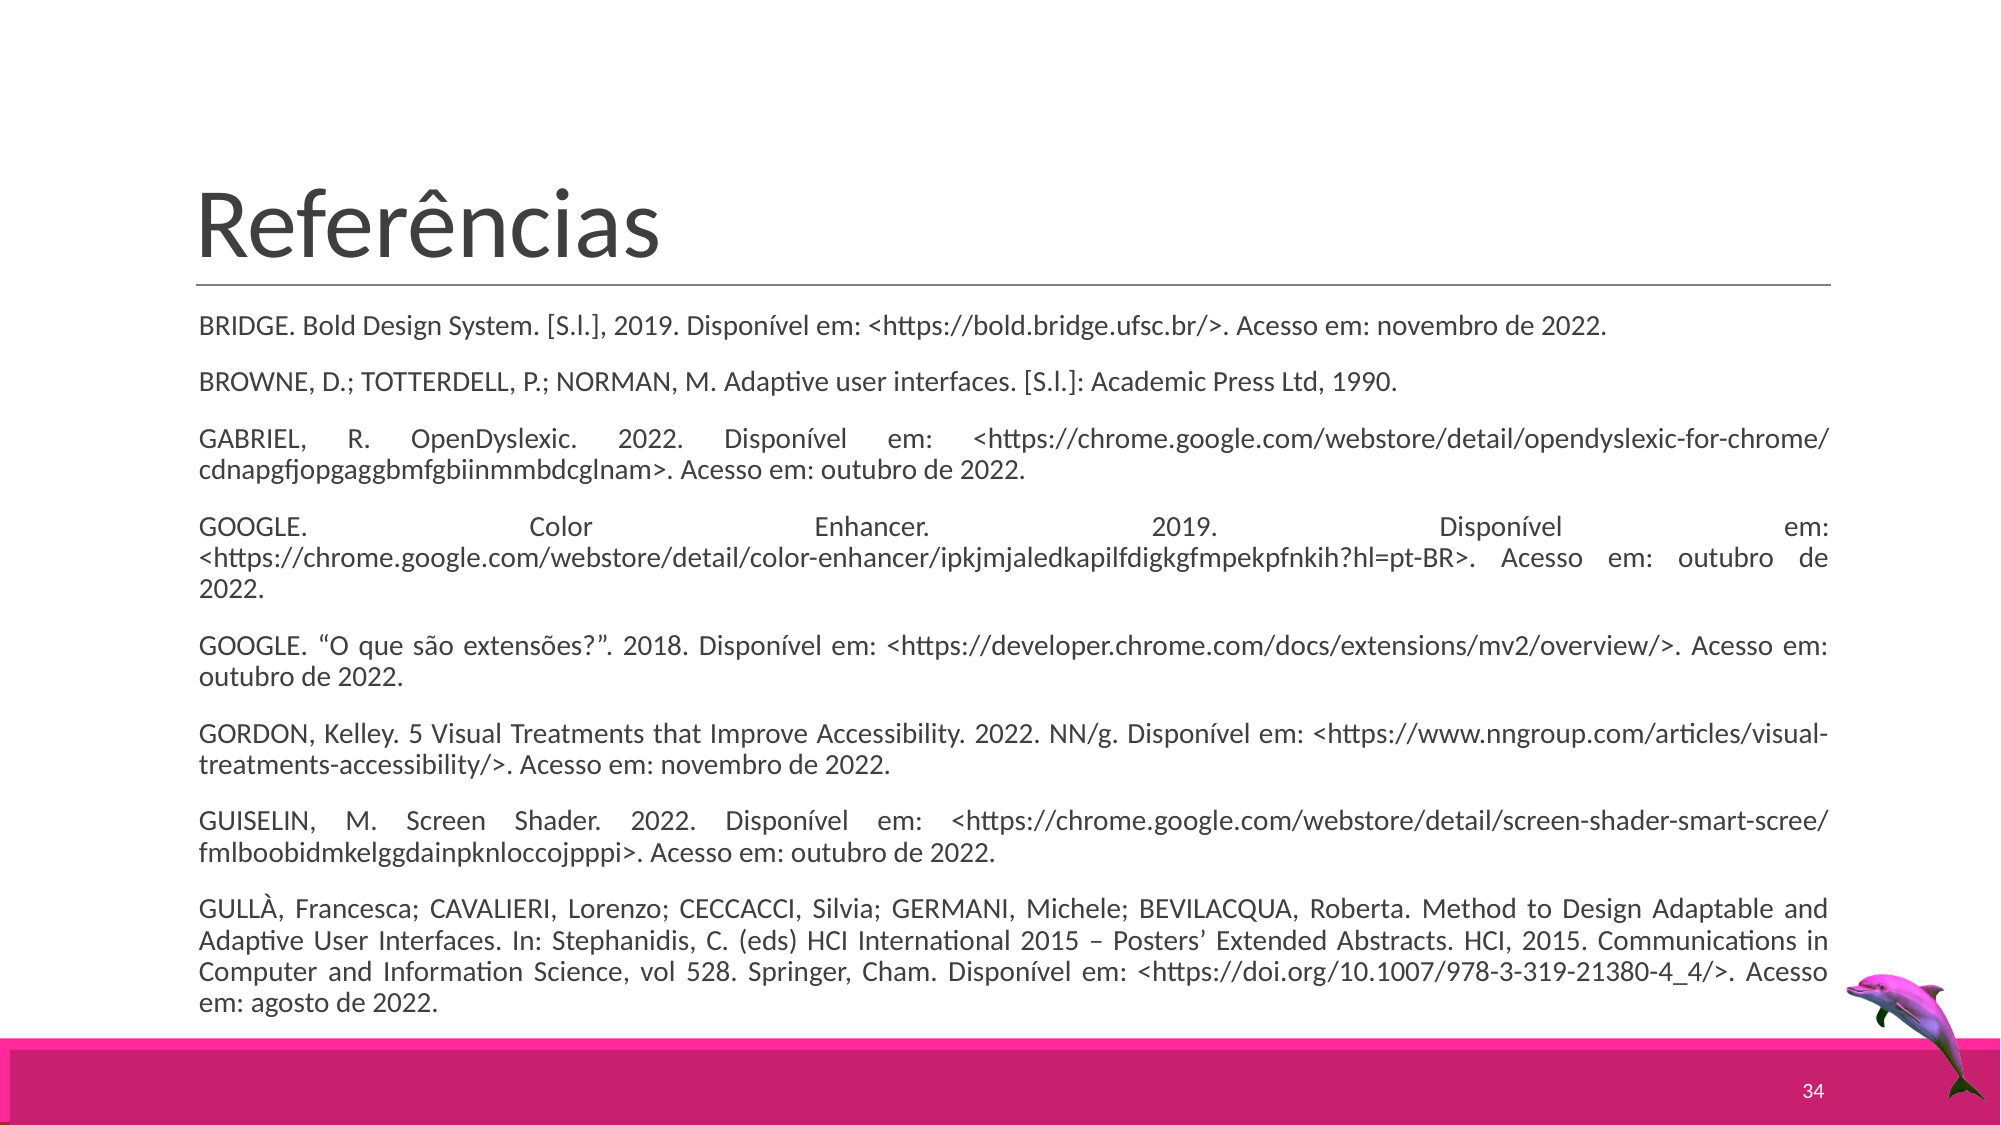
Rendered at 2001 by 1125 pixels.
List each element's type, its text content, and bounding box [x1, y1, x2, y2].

slide_number 34 [1624, 1059, 1840, 1120]
text_box [1991, 1036, 2000, 1048]
title Referências [180, 47, 1830, 285]
list BRIDGE. Bold Design System. [S.l.], 2019. Disponível em: <https://bold.bridge.ufsc.br/>. Acesso em: novembro de 2022. BROWNE, D.; TOTTERDELL, P.; NORMAN, M. Adaptive user interfaces. [S.l.]: Academic Press Ltd, 1990. GABRIEL, R. OpenDyslexic. 2022. Disponível em: <https://chrome.google.com/webstore/detail/opendyslexic-for-chrome/cdnapgfjopgaggbmfgbiinmmbdcglnam>. Acesso em: outubro de 2022. GOOGLE. Color Enhancer. 2019. Disponível em: <https://chrome.google.com/webstore/detail/color-enhancer/ipkjmjaledkapilfdigkgfmpekpfnkih?hl=pt-BR>. Acesso em: outubro de 2022. GOOGLE. “O que são extensões?”. 2018. Disponível em: <https://developer.chrome.com/docs/extensions/mv2/overview/>. Acesso em: outubro de 2022. GORDON, Kelley. 5 Visual Treatments that Improve Accessibility. 2022. NN/g. Disponível em: <https://www.nngroup.com/articles/visual-treatments-accessibility/>. Acesso em: novembro de 2022. GUISELIN, M. Screen Shader. 2022. Disponível em: <https://chrome.google.com/webstore/detail/screen-shader-smart-scree/fmlboobidmkelggdainpknloccojpppi>. Acesso em: outubro de 2022. GULLÀ, Francesca; CAVALIERI, Lorenzo; CECCACCI, Silvia; GERMANI, Michele; BEVILACQUA, Roberta. Method to Design Adaptable and Adaptive User Interfaces. In: Stephanidis, C. (eds) HCI International 2015 – Posters’ Extended Abstracts. HCI, 2015. Communications in Computer and Information Science, vol 528. Springer, Cham. Disponível em: <https://doi.org/10.1007/978-3-319-21380-4_4/>. Acesso em: agosto de 2022. [180, 302, 1830, 1002]
picture [1845, 968, 1986, 1109]
text_box [0, 1036, 1840, 1124]
text_box [8, 1048, 2000, 1125]
